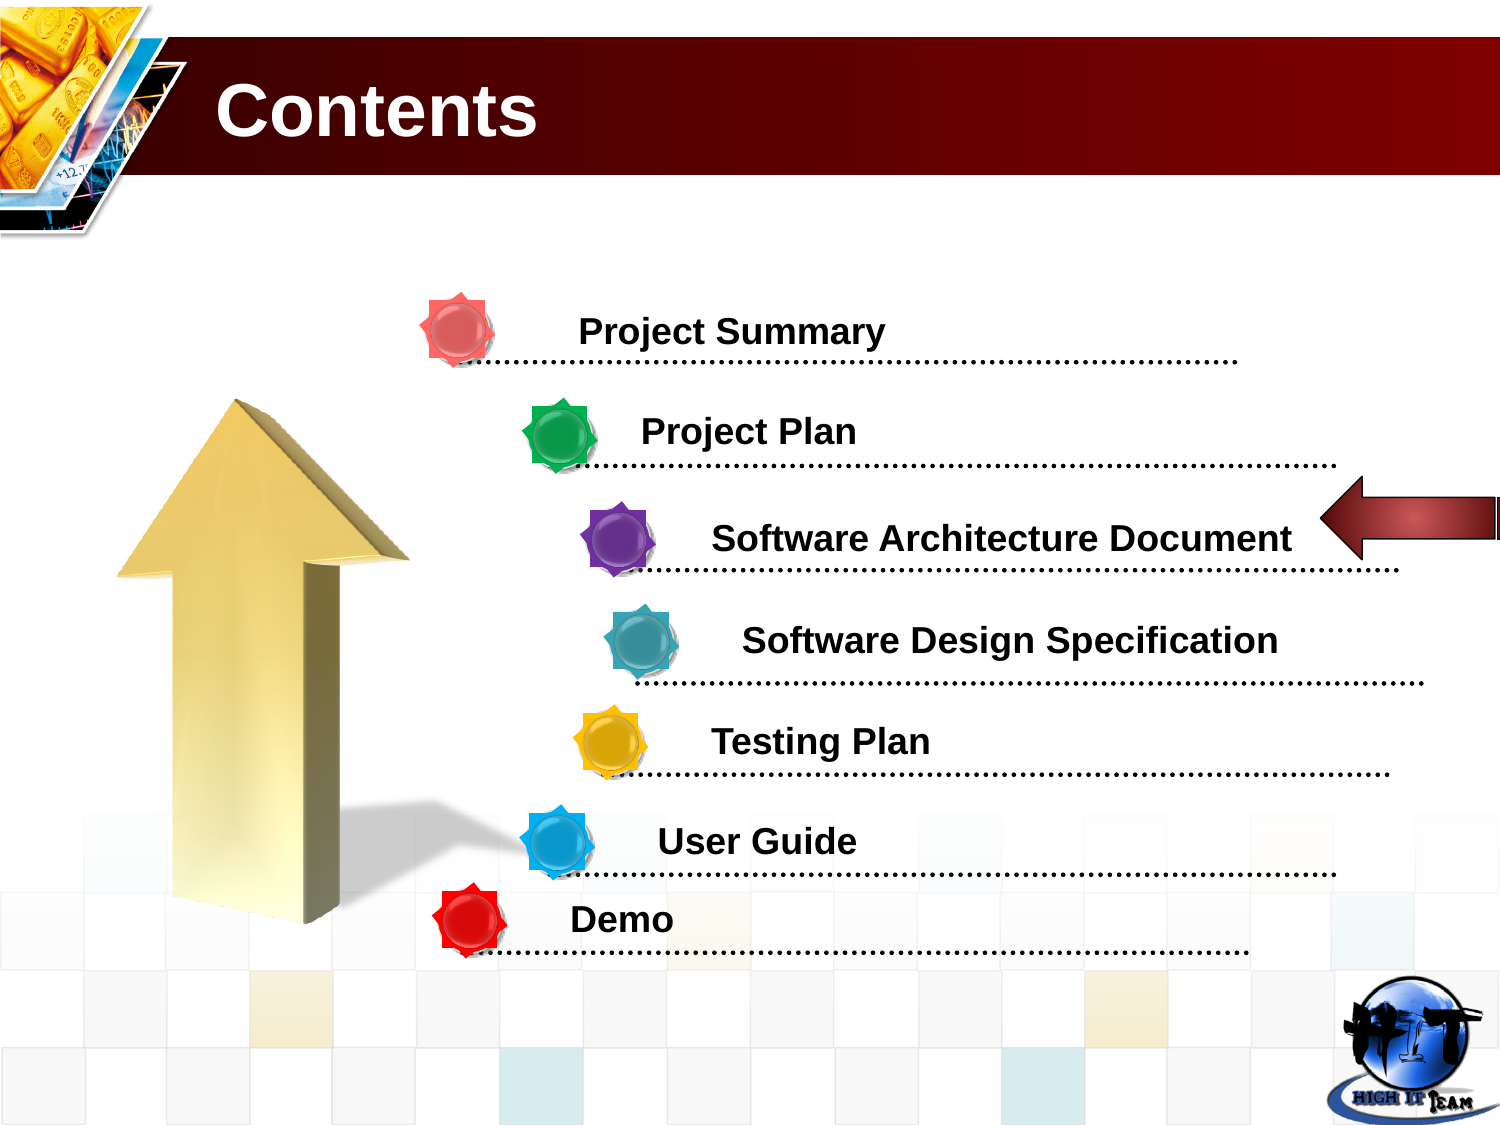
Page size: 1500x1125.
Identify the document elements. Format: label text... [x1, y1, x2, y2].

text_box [578, 710, 644, 776]
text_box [608, 609, 674, 675]
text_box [524, 810, 590, 876]
picture [1281, 951, 1500, 1125]
text_box Demo [567, 887, 1139, 948]
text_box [585, 507, 651, 573]
picture [580, 532, 585, 540]
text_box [437, 888, 503, 954]
picture [490, 329, 495, 339]
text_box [527, 403, 593, 469]
picture [112, 362, 567, 963]
text_box Project Summary [563, 299, 1147, 360]
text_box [424, 297, 490, 363]
title Contents [200, 37, 1413, 175]
text_box Testing Plan [696, 709, 1280, 770]
text_box Project Plan [625, 399, 1209, 460]
text_box Software Design Specification [727, 608, 1310, 669]
text_box [1320, 476, 1495, 560]
picture [573, 735, 578, 743]
picture [674, 641, 679, 651]
text_box Software Architecture Document [696, 506, 1350, 567]
text_box User Guide [642, 809, 1226, 870]
picture [0, 0, 190, 243]
